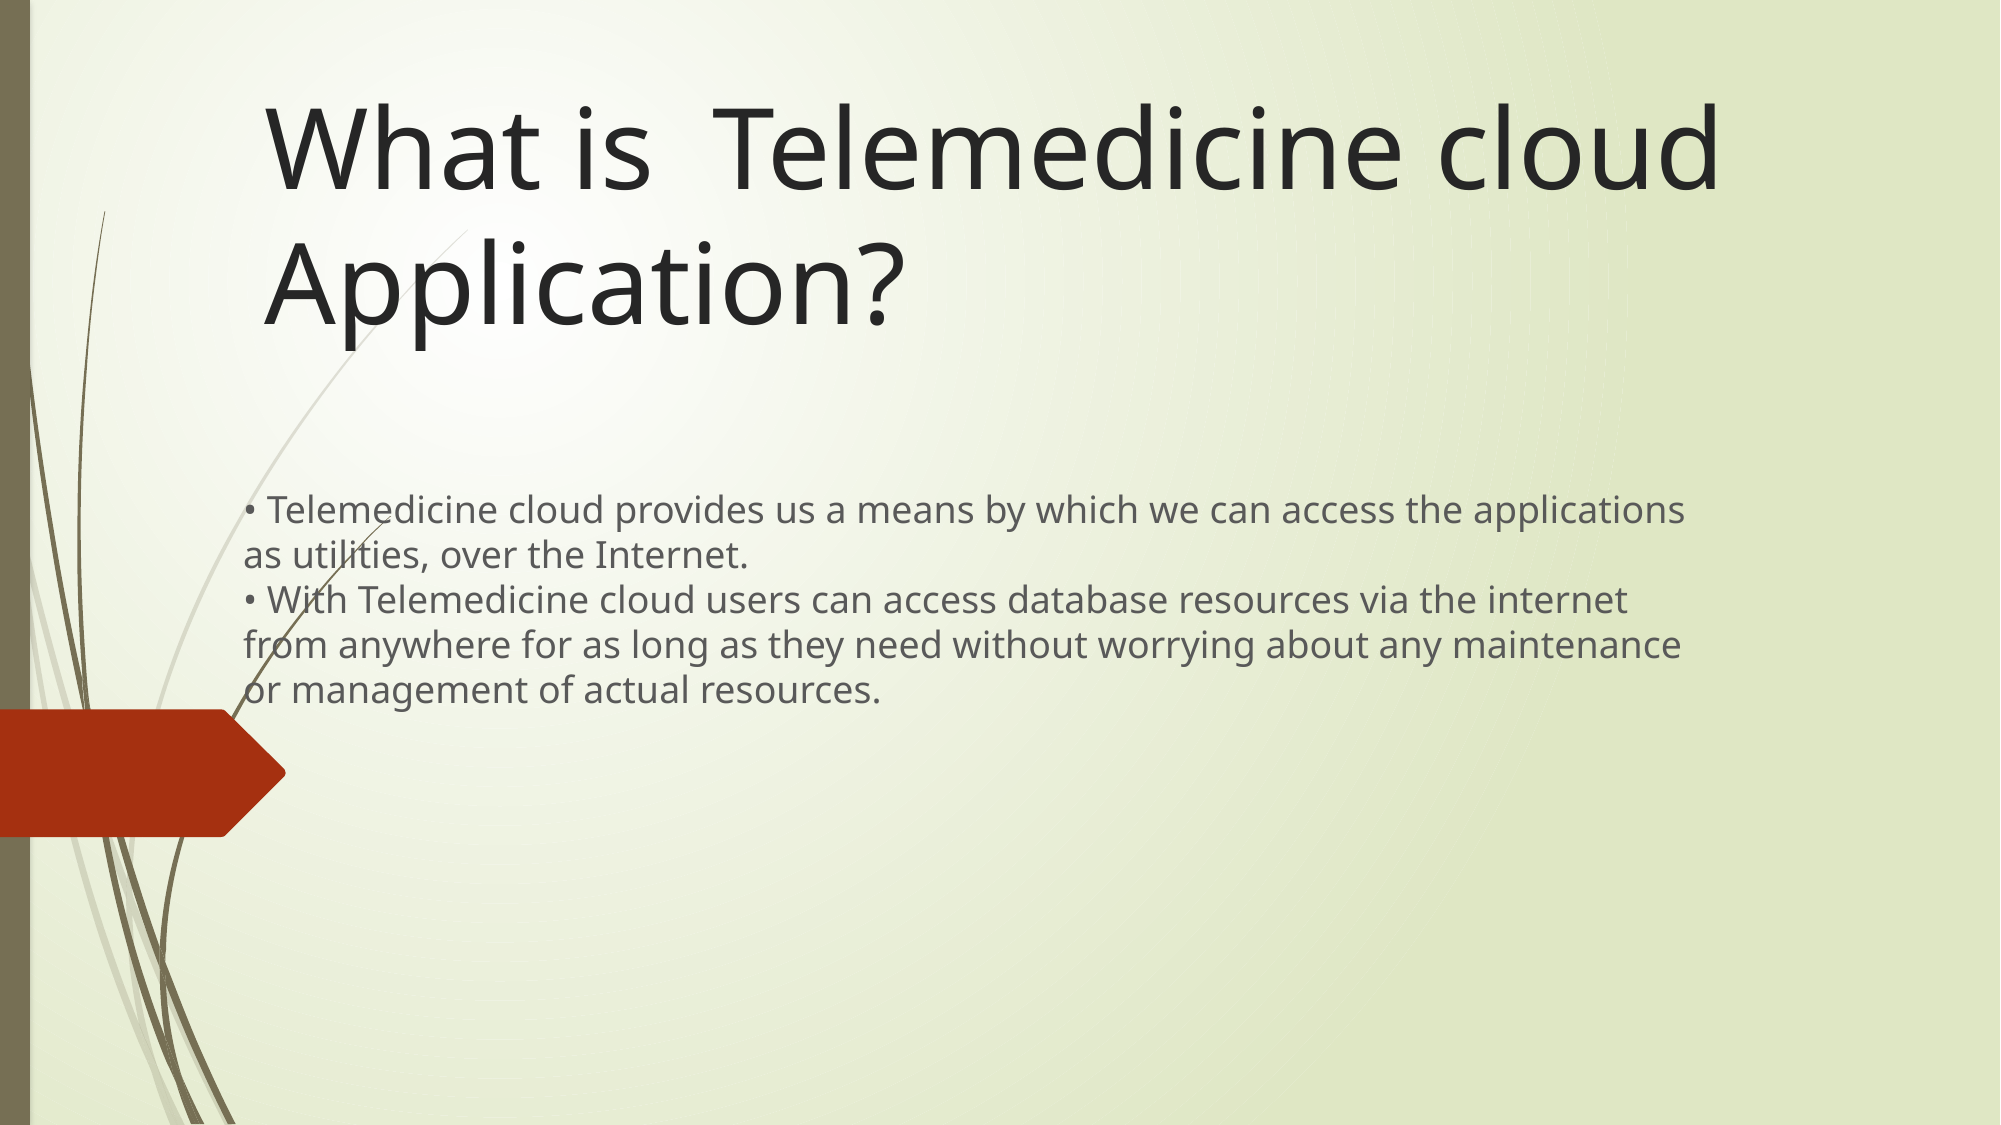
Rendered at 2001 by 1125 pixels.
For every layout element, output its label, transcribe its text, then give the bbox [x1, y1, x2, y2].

title What is Telemedicine cloud Application? [249, 57, 1750, 355]
subtitle • Telemedicine cloud provides us a means by which we can access the applications as utilities, over the Internet. • With Telemedicine cloud users can access database resources via the internet from anywhere for as long as they need without worrying about any maintenance or management of actual resources. [228, 478, 1729, 860]
